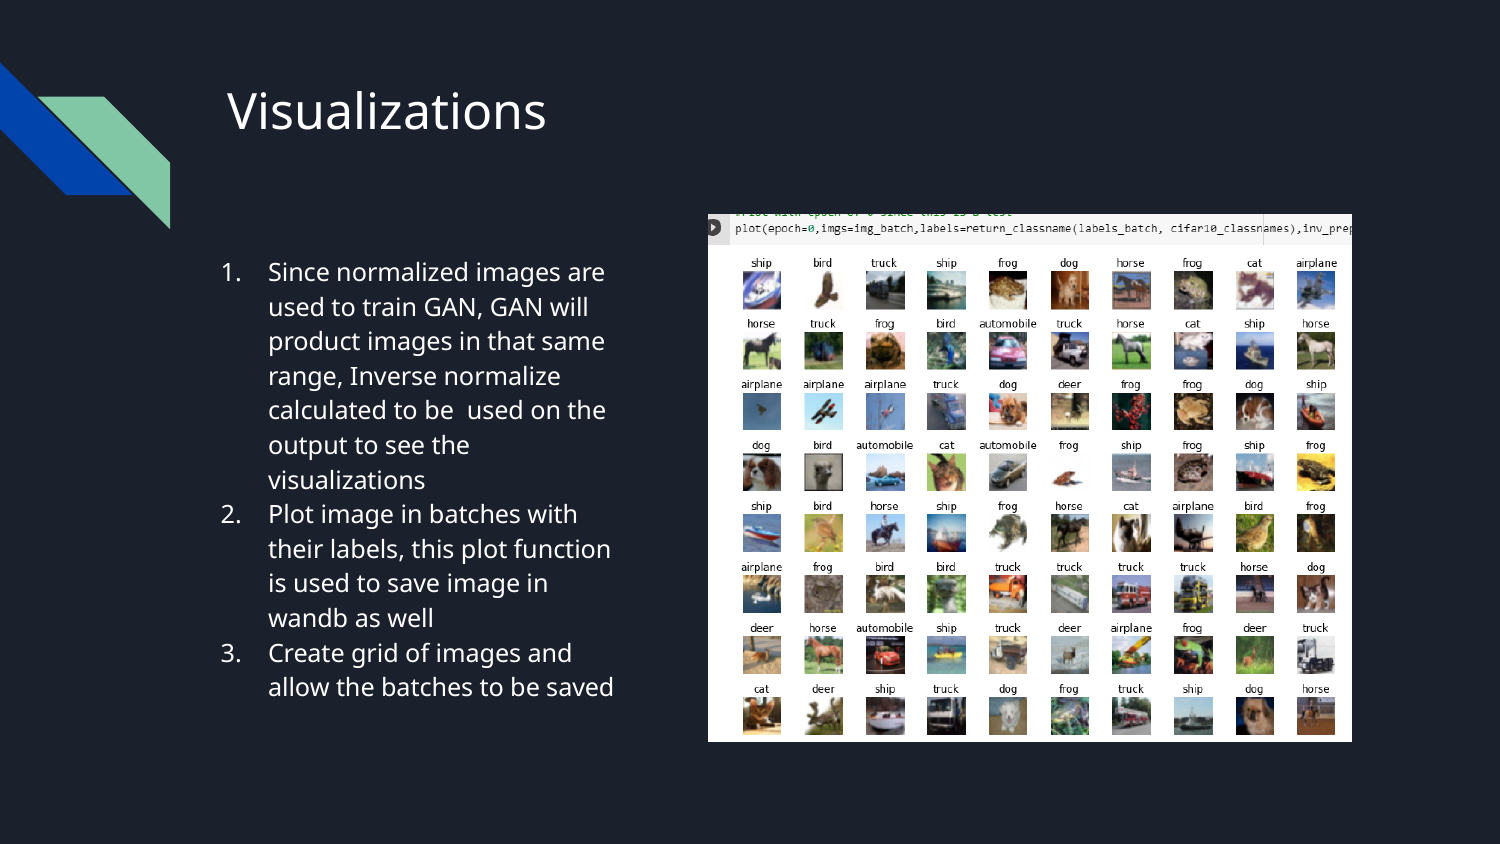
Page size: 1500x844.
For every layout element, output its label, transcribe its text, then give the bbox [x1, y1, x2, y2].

title Visualizations [212, 64, 1368, 215]
list Since normalized images are used to train GAN, GAN will product images in that same range, Inverse normalize calculated to be used on the output to see the visualizations Plot image in batches with their labels, this plot function is used to save image in wandb as well Create grid of images and allow the batches to be saved [183, 236, 638, 742]
picture [708, 214, 1352, 743]
